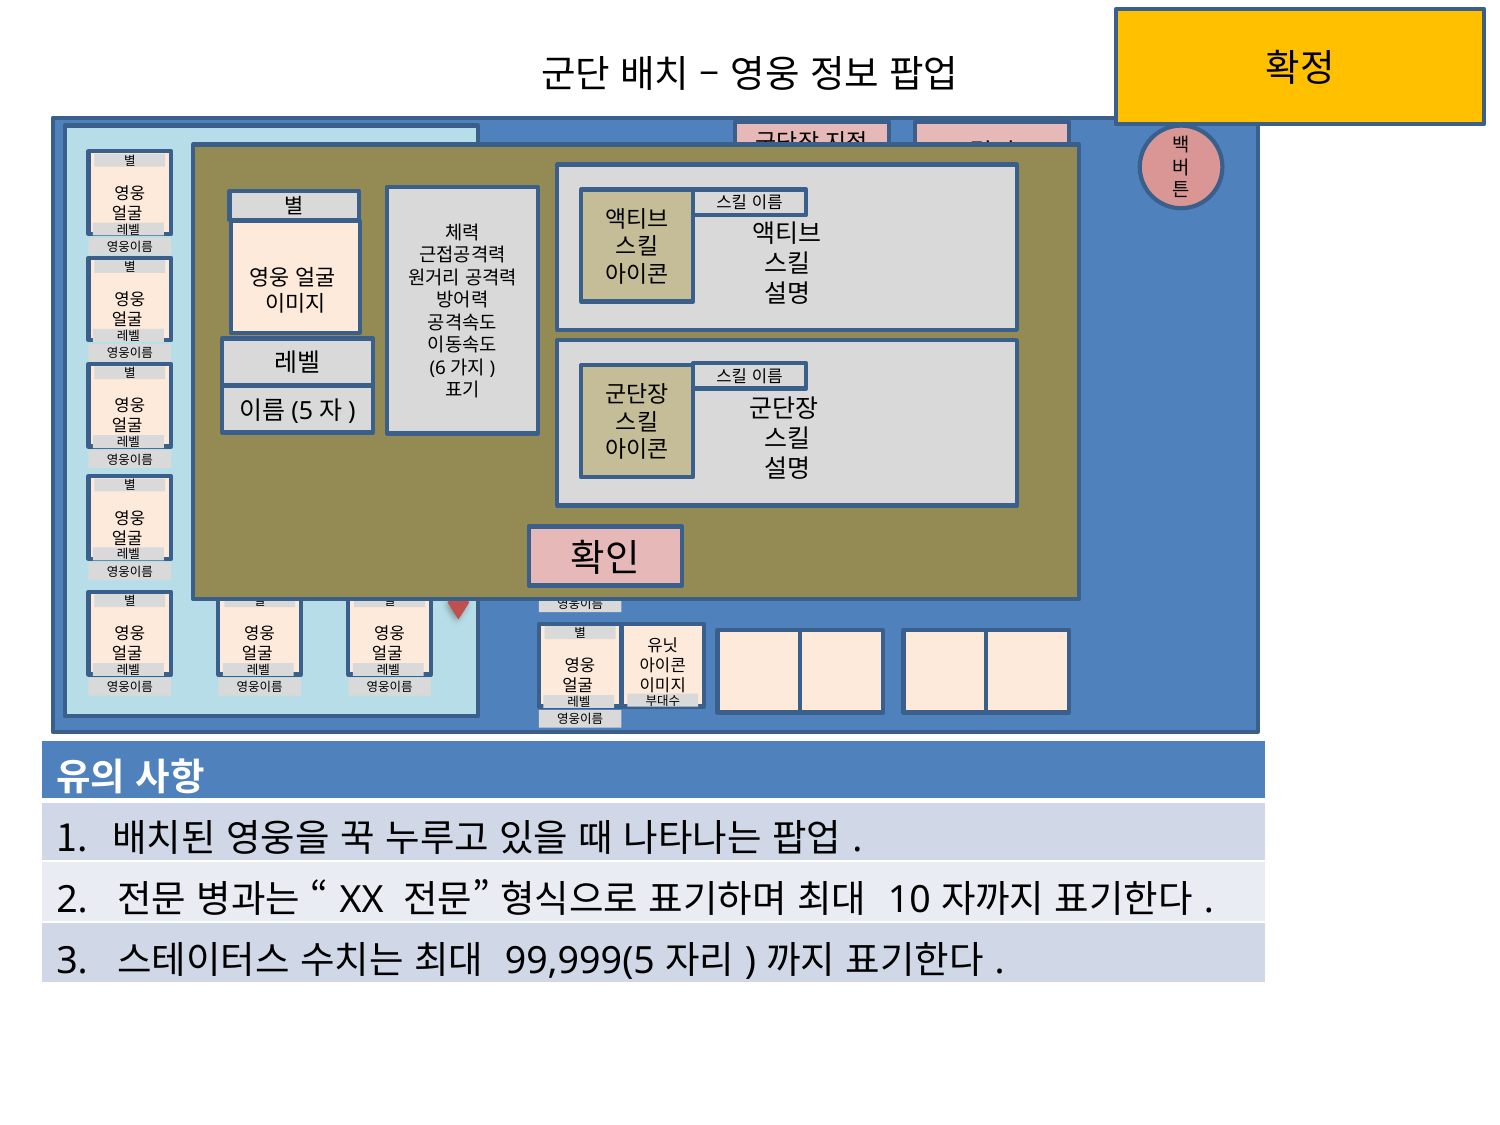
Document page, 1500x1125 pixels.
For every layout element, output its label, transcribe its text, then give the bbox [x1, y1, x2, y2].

text_box 군단 배치 – 영웅 정보 팝업 [526, 42, 974, 103]
table_cell 2. 전문 병과는 “XX 전문” 형식으로 표기하며 최대 10자까지 표기한다. [42, 862, 1265, 921]
table_cell 3. 스테이터스 수치는 최대 99,999(5자리)까지 표기한다. [42, 923, 1265, 982]
table_cell 배치된 영웅을 꾹 누루고 있을 때 나타나는 팝업. [42, 803, 1265, 860]
text_box 확정 [1114, 7, 1486, 126]
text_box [52, 117, 1258, 733]
table_header 유의 사항 [42, 741, 1265, 798]
